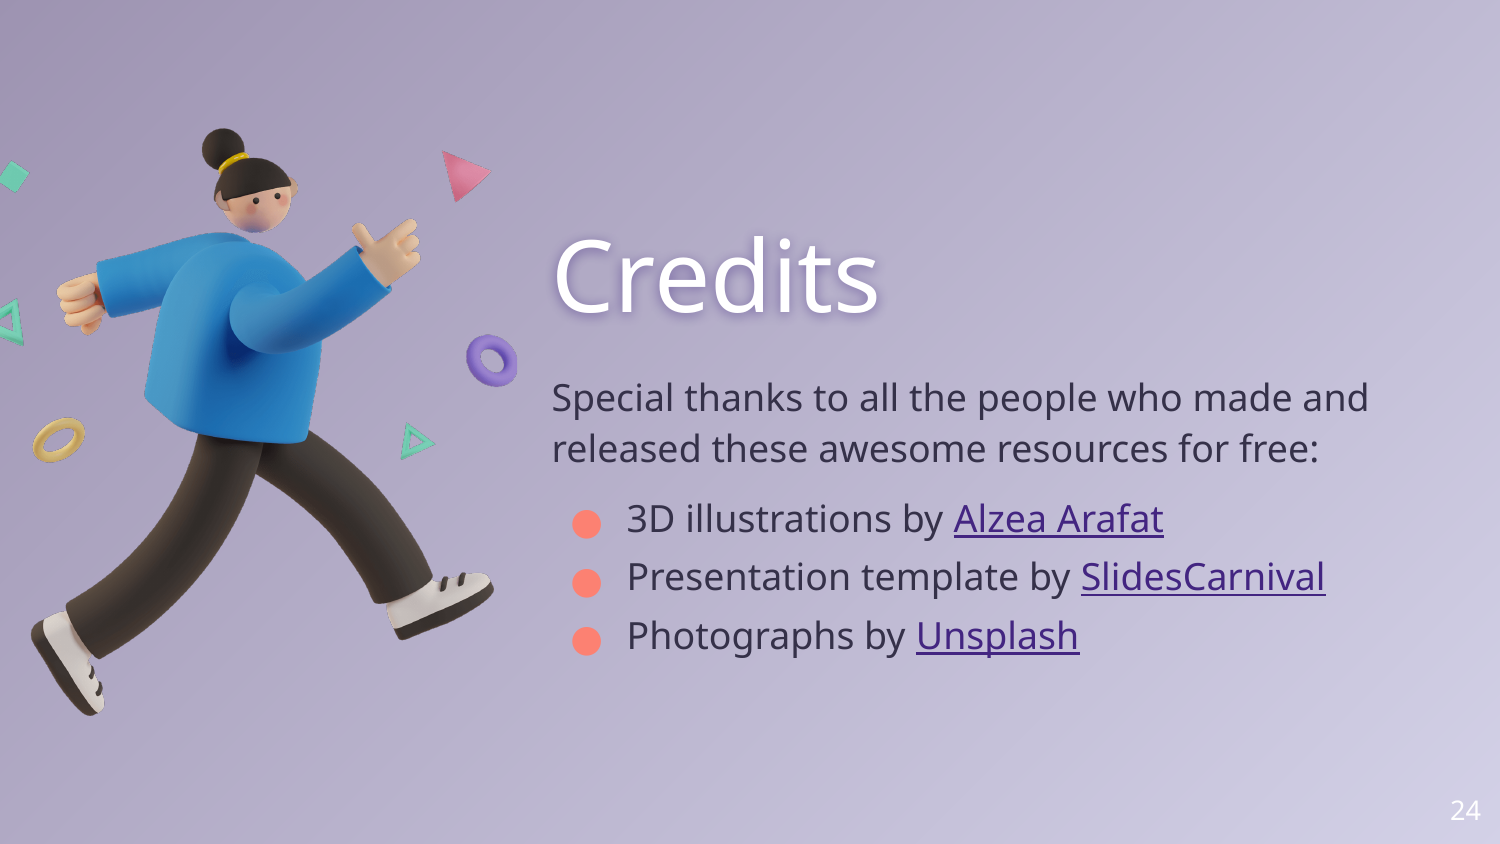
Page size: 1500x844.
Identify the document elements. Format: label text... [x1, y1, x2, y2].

list Special thanks to all the people who made and released these awesome resources for free: 3D illustrations by Alzea Arafat Presentation template by SlidesCarnival Photographs by Unsplash [551, 366, 1427, 678]
picture [0, 128, 518, 716]
title Credits [551, 220, 1427, 335]
slide_number 24 [1391, 779, 1482, 844]
